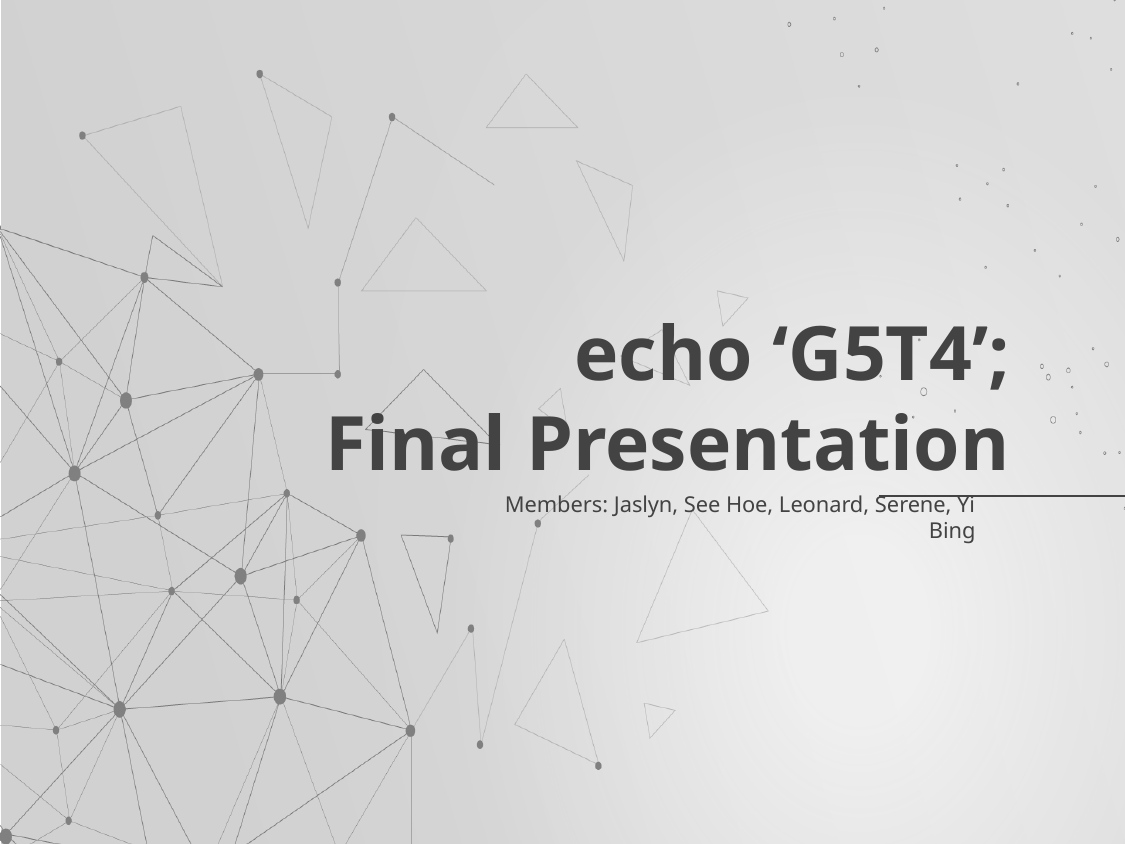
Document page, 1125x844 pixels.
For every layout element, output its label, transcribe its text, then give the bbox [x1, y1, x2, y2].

picture [0, 0, 1125, 844]
subtitle Members: Jaslyn, See Hoe, Leonard, Serene, Yi Bing [451, 497, 987, 555]
title echo ‘G5T4’; Final Presentation [139, 276, 1022, 497]
